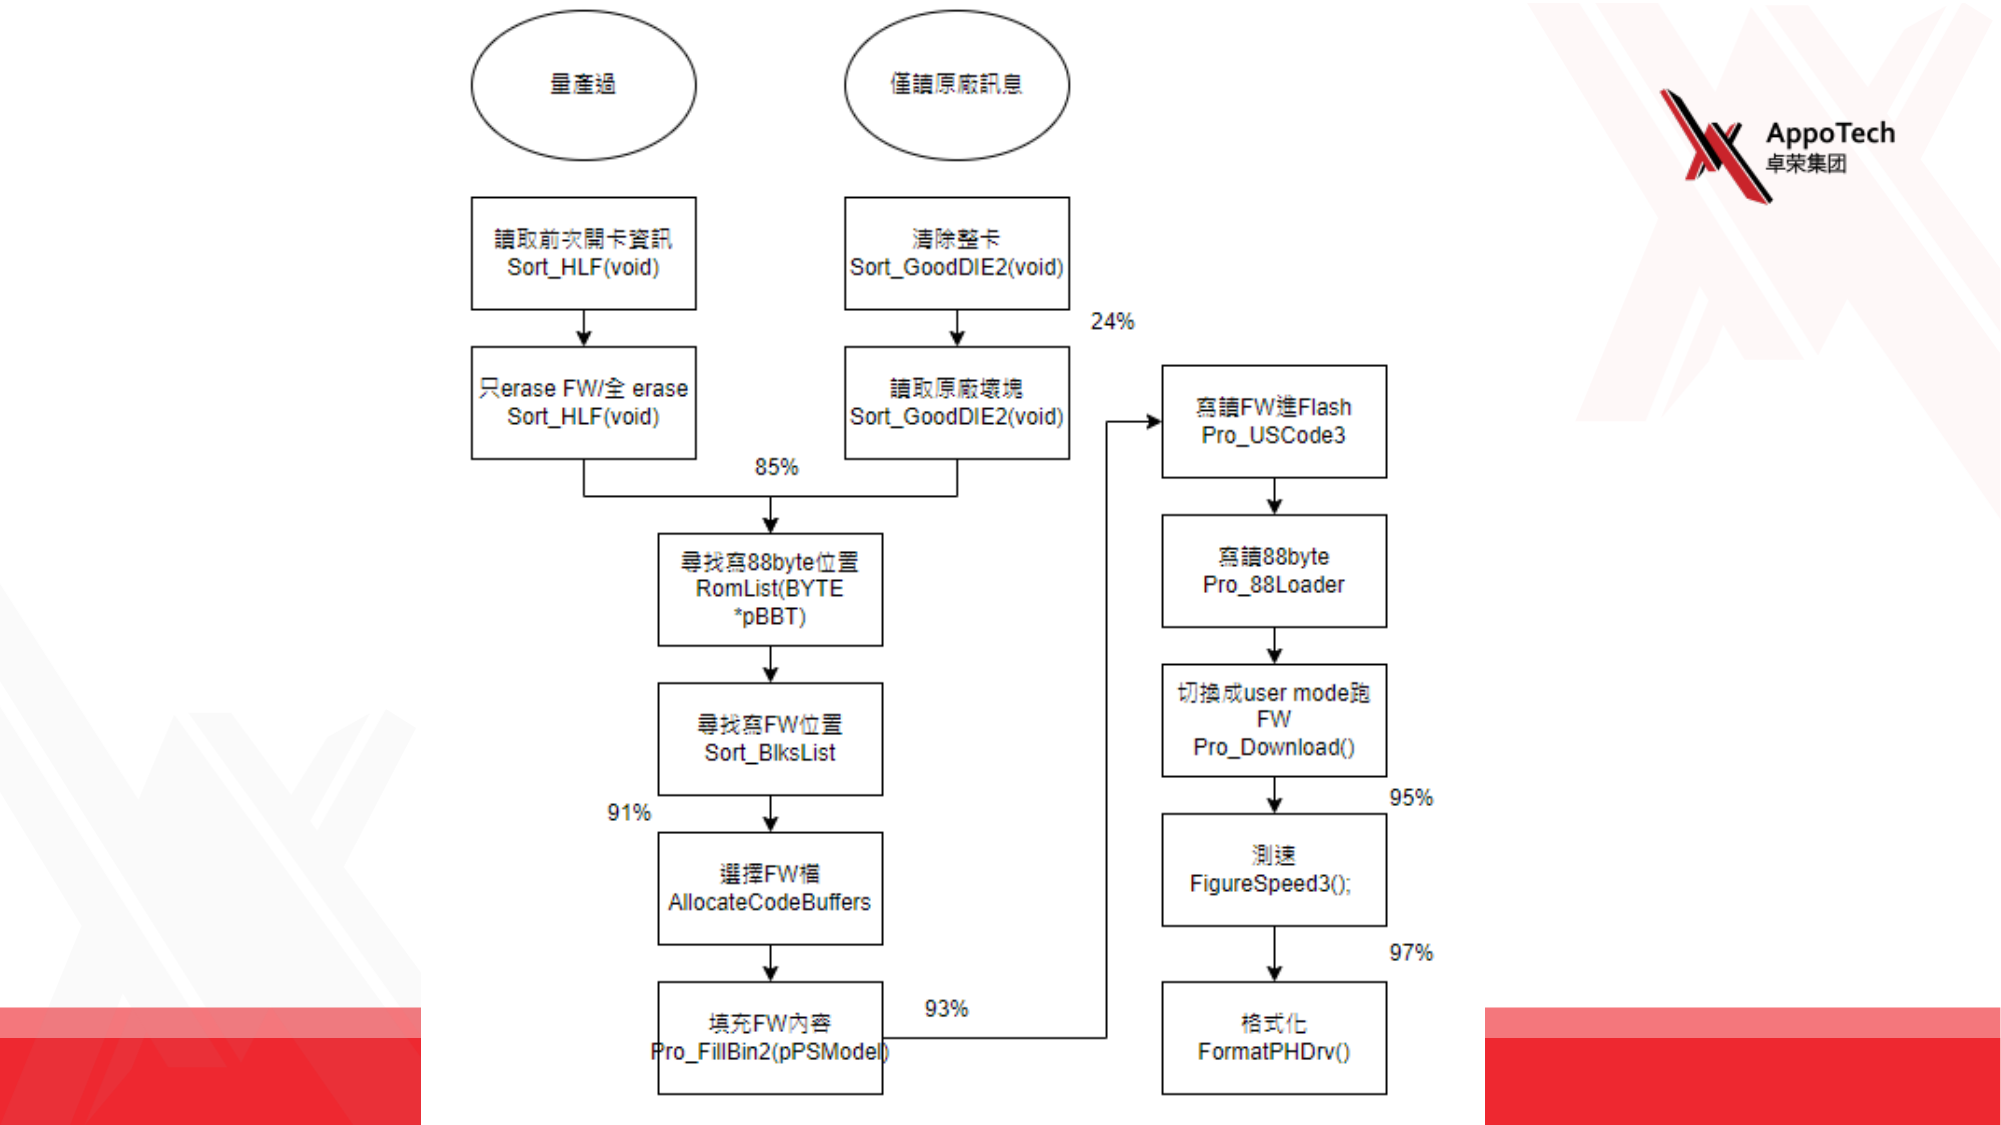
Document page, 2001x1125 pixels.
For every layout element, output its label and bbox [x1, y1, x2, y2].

picture [0, 3, 421, 1125]
list [421, 0, 1485, 1125]
picture [1485, 3, 2001, 1125]
